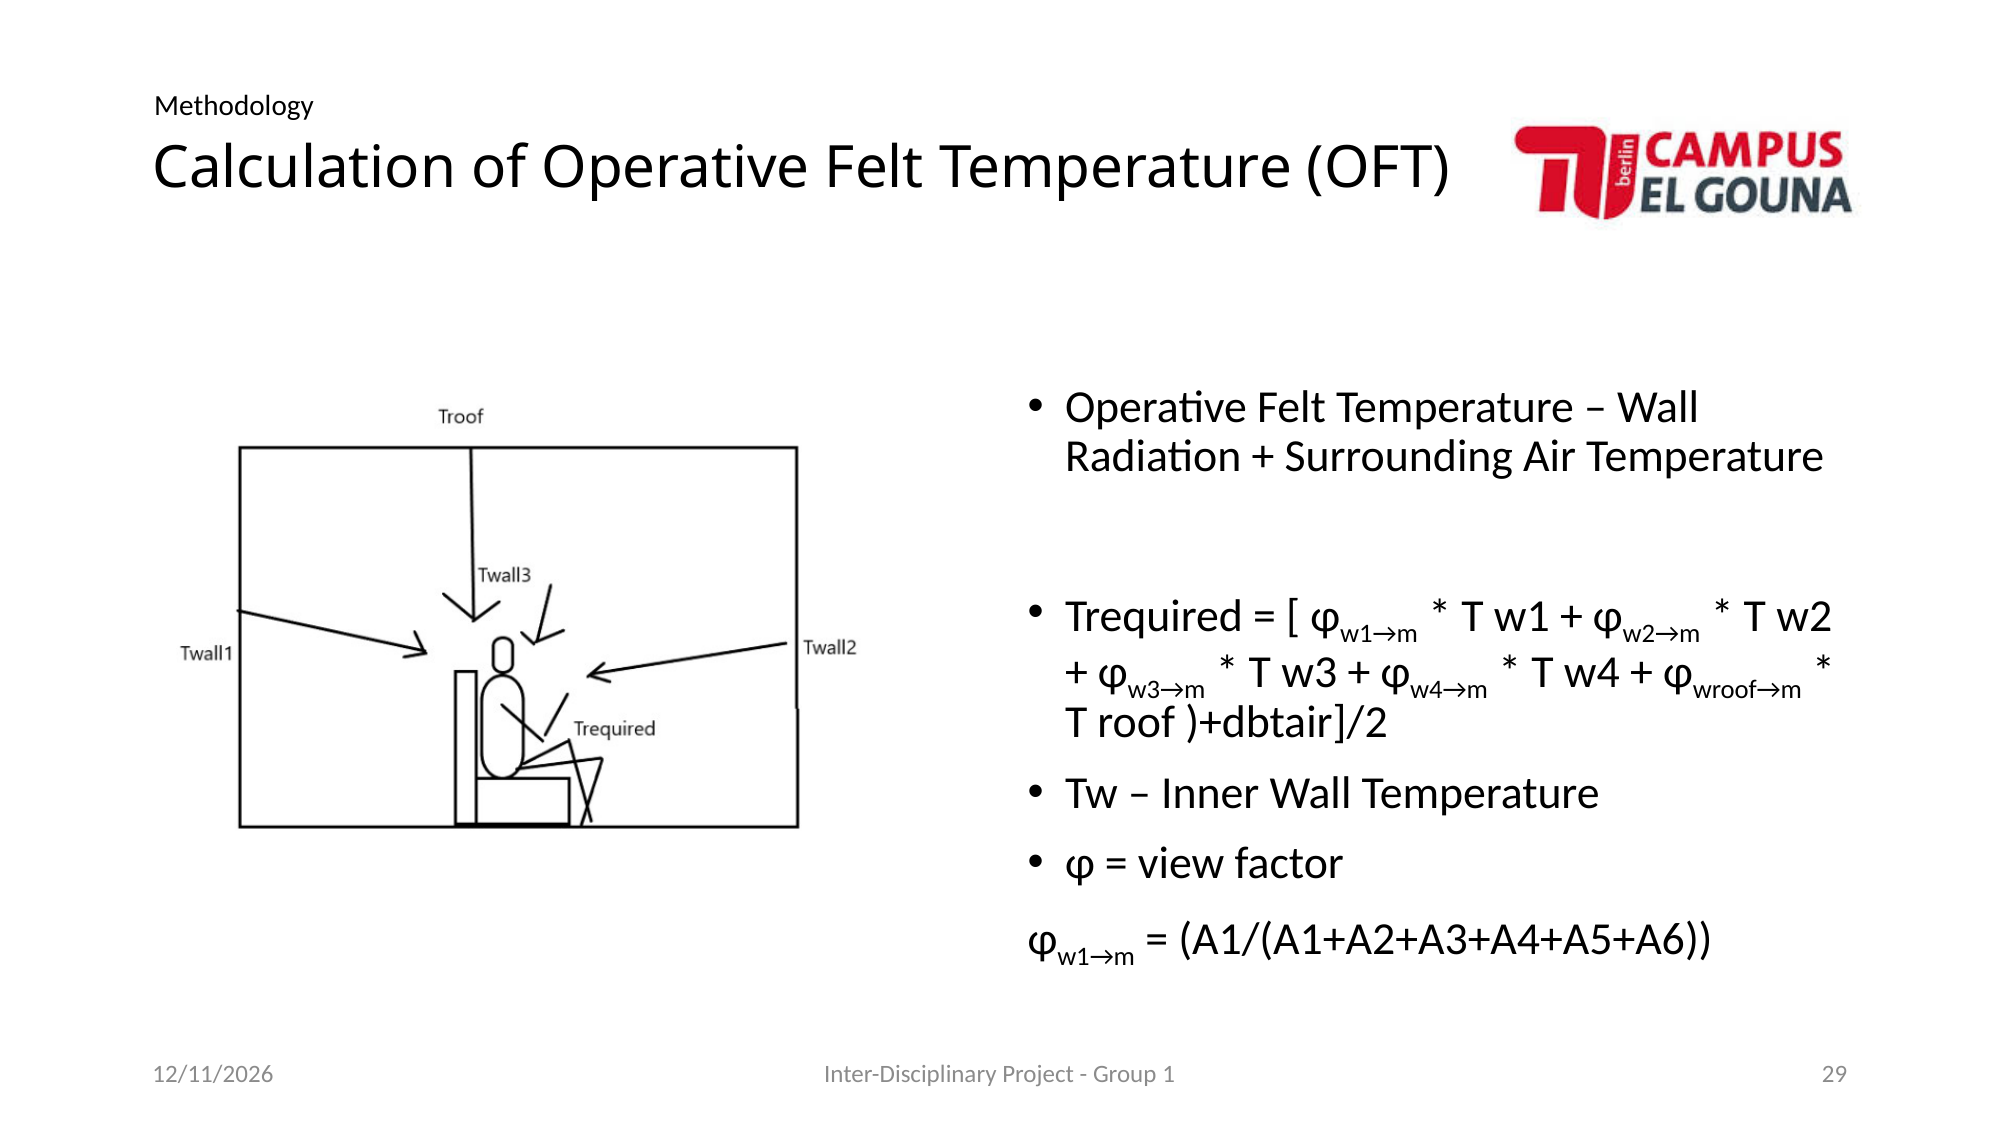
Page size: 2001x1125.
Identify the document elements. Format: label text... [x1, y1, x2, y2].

list Operative Felt Temperature – Wall Radiation + Surrounding Air Temperature Trequired = [ φw1→m * T w1 + φw2→m * T w2 + φw3→m * T w3 + φw4→m * T w4 + φwroof→m * T roof )+dbtair]/2 Tw – Inner Wall Temperature φ = view factor φw1→m = (A1/(A1+A2+A3+A4+A5+A6)) [1012, 299, 1863, 1014]
text_box Methodology [139, 79, 329, 129]
title Calculation of Operative Felt Temperature (OFT) [137, 59, 1863, 278]
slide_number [137, 1042, 588, 1103]
picture [138, 372, 902, 873]
picture [1510, 93, 1863, 244]
footer Inter-Disciplinary Project - Group 1 [662, 1042, 1338, 1103]
slide_number 29 [1412, 1042, 1863, 1103]
